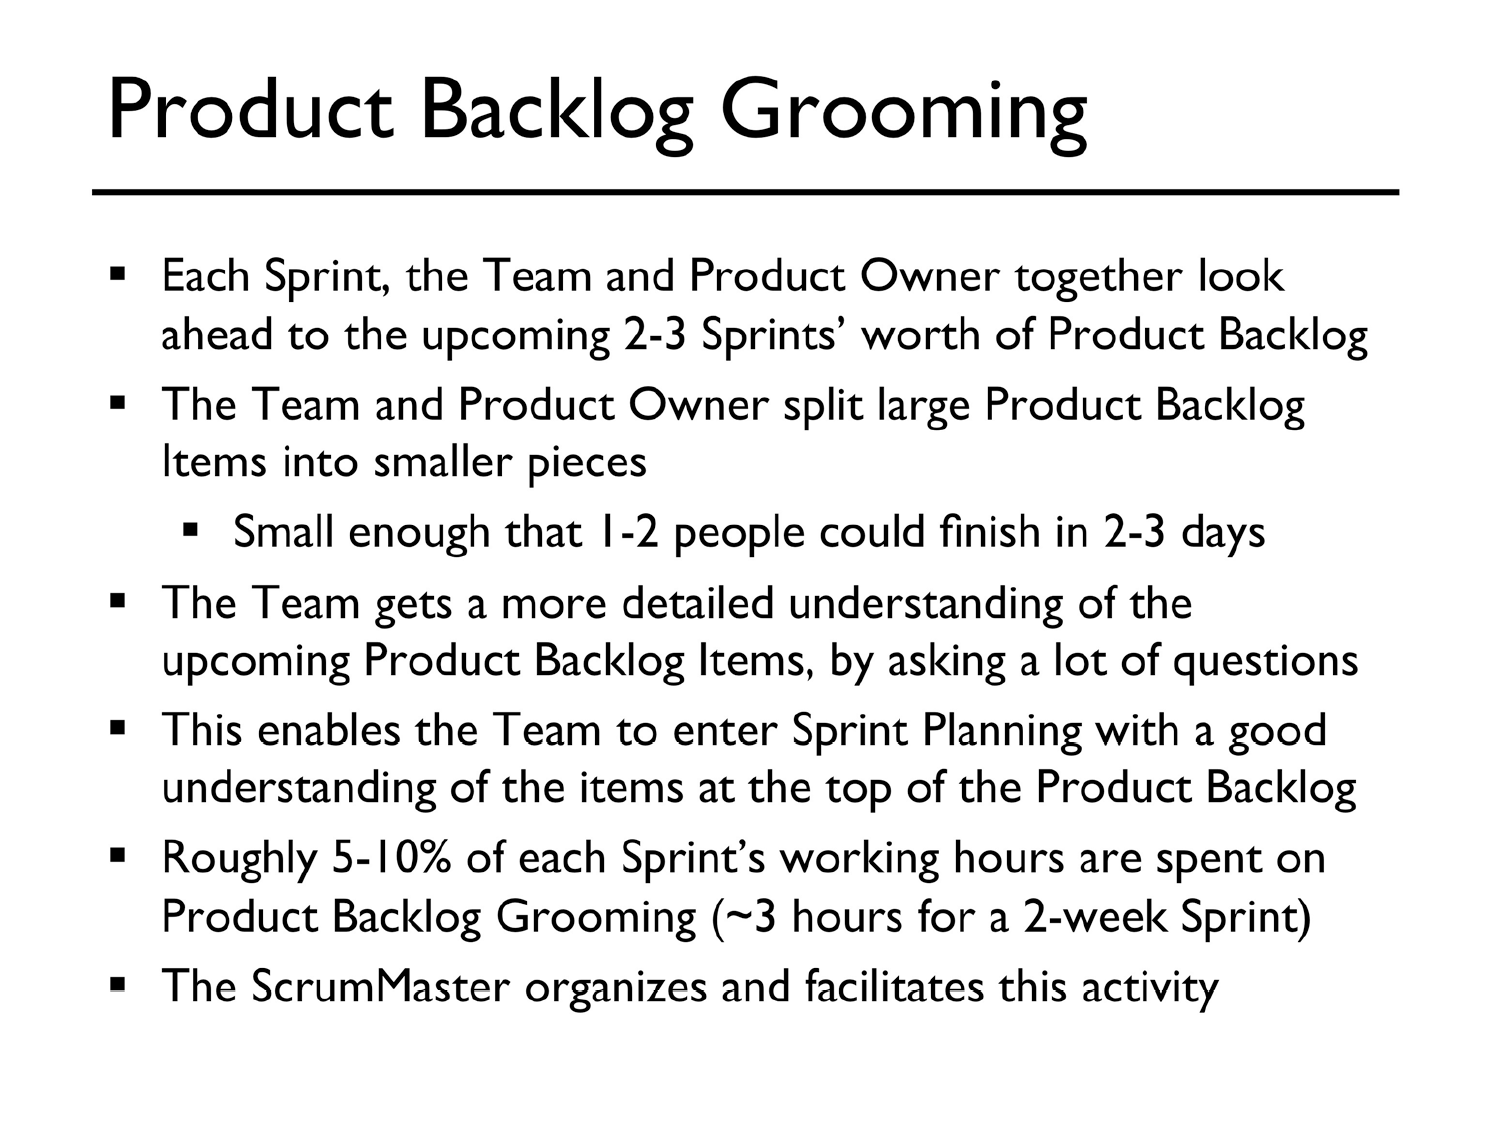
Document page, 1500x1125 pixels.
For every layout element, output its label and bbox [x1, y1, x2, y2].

picture [74, 49, 1450, 1063]
